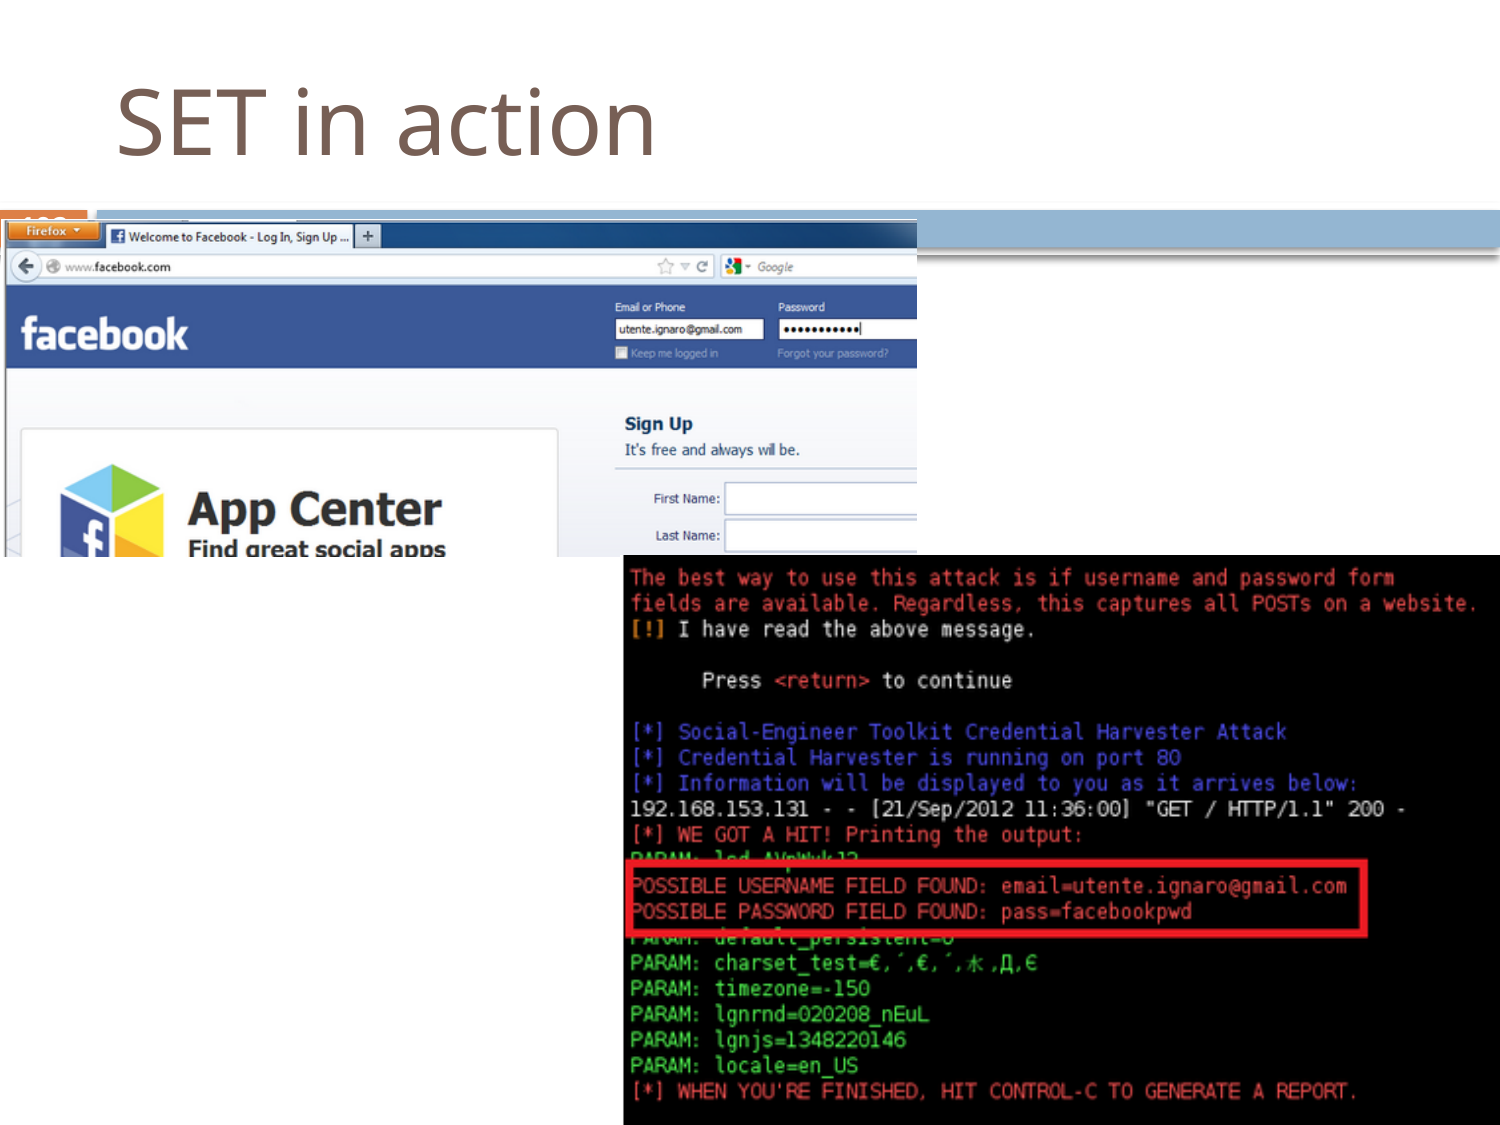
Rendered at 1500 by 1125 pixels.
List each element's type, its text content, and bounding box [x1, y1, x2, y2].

slide_number 102 [0, 208, 88, 219]
picture [0, 219, 1500, 1125]
title SET in action [100, 37, 1438, 200]
